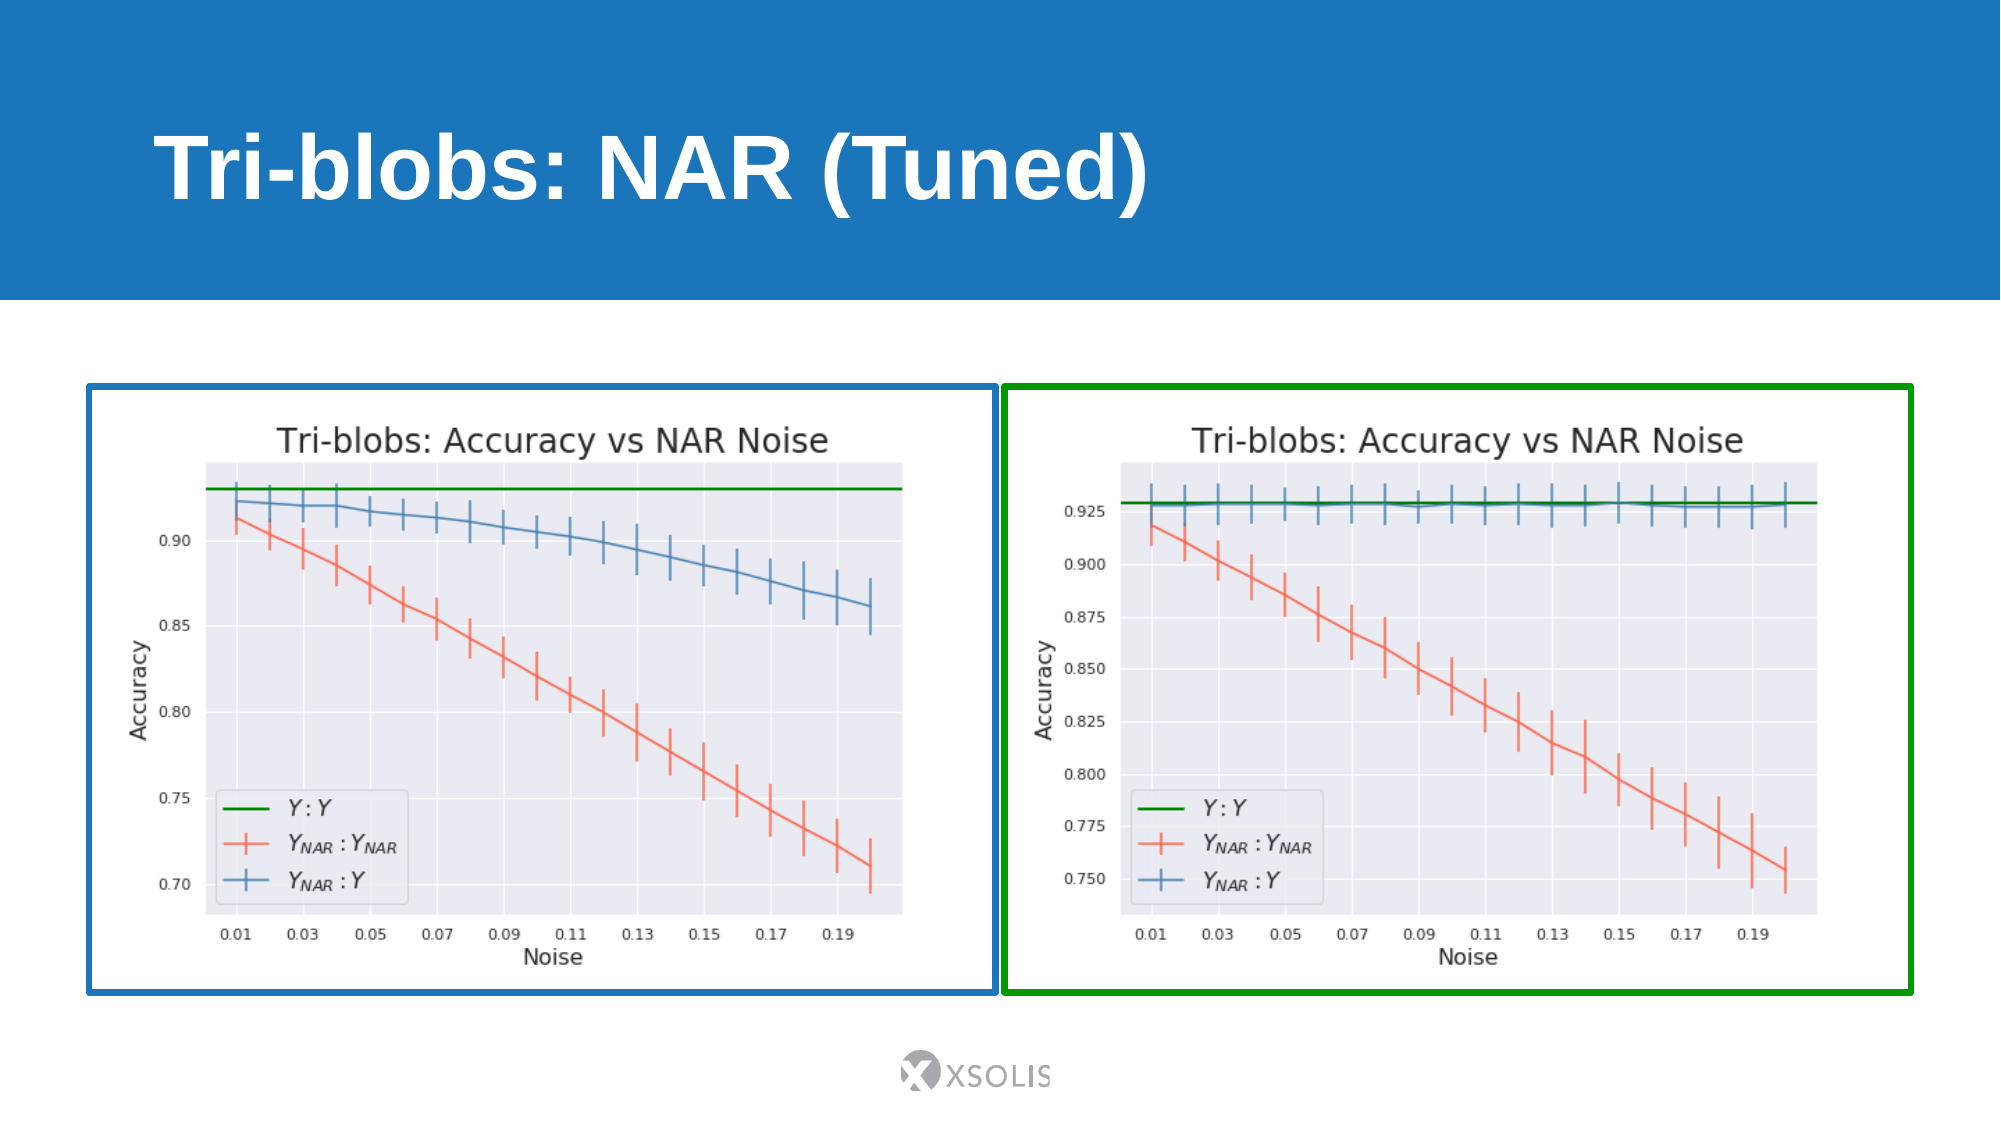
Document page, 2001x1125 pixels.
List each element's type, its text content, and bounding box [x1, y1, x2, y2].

title Tri-blobs: NAR (Tuned) [138, 62, 1863, 278]
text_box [92, 389, 1908, 990]
